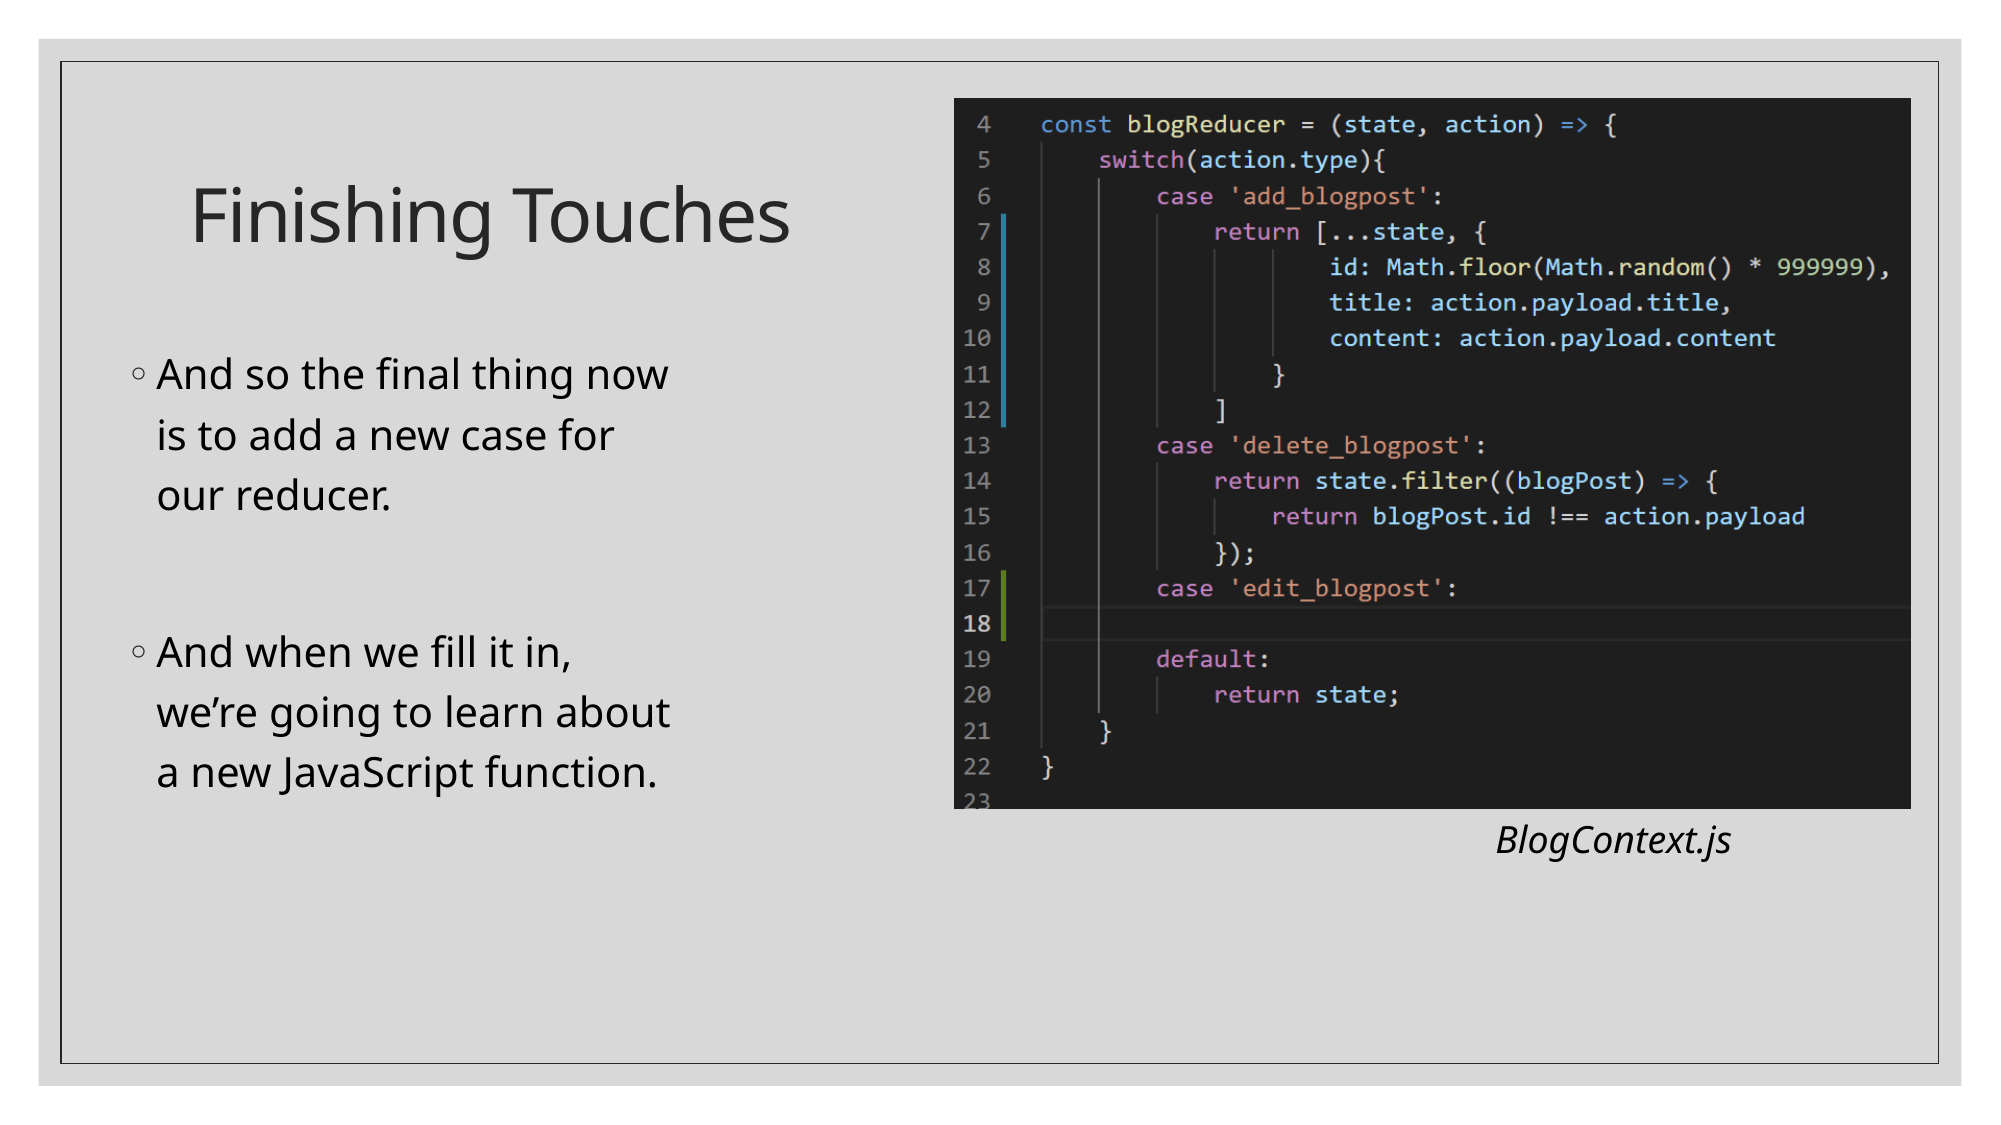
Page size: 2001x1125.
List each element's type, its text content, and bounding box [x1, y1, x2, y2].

picture [954, 97, 1911, 809]
list And so the final thing now is to add a new case for our reducer. And when we fill it in, we’re going to learn about a new JavaScript function. [111, 330, 696, 1030]
text_box BlogContext.js [1480, 817, 1748, 869]
title Finishing Touches [174, 105, 948, 331]
